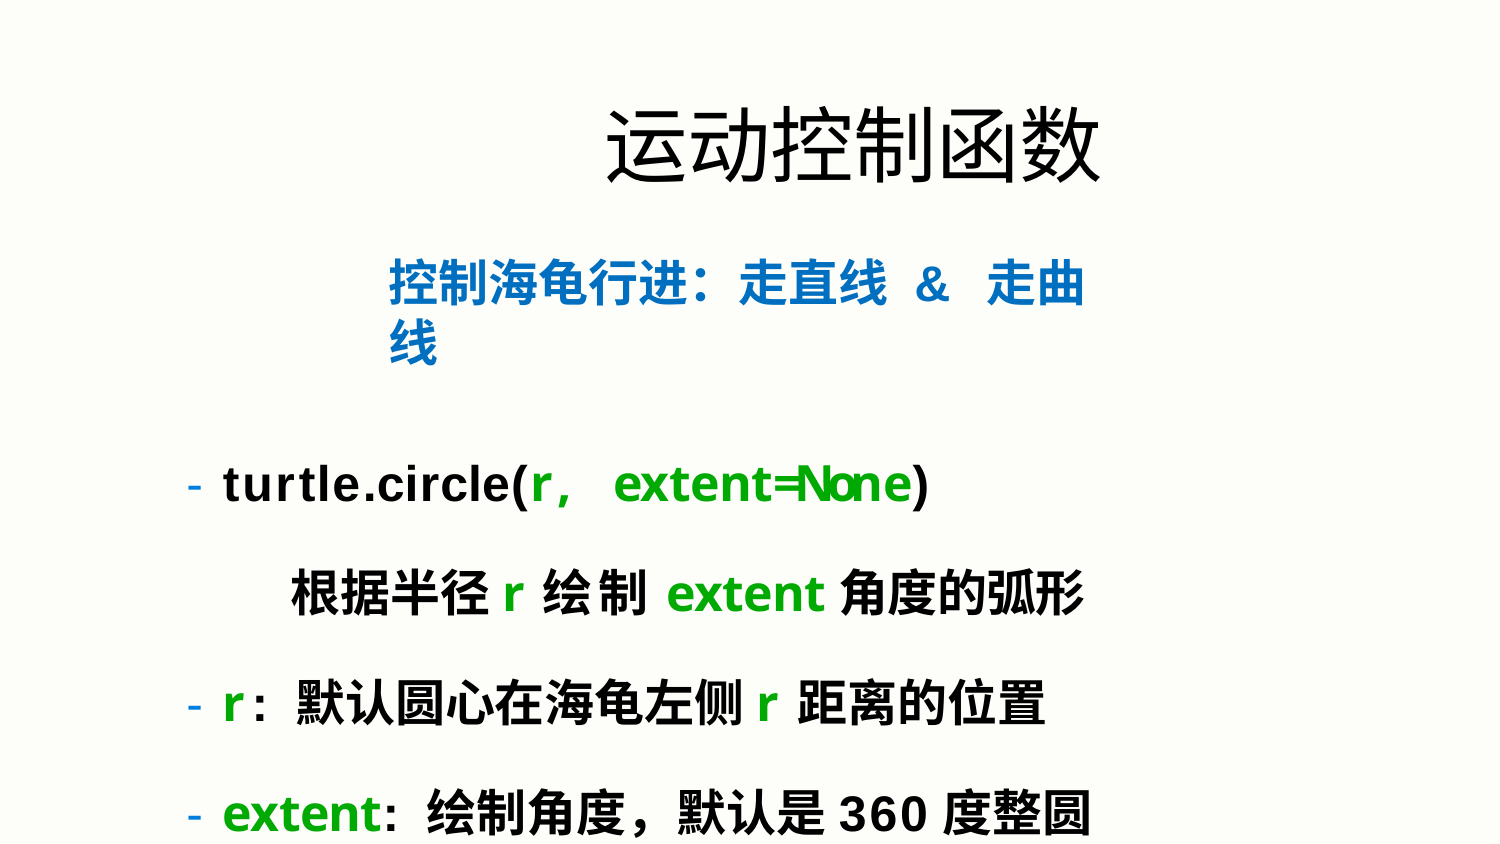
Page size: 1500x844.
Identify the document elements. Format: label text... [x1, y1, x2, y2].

text_box 控制海龟行进：走直线 & 走曲线 - turtle.circle(r, extent=None) 根据半径r绘制extent角度的弧形 - r: 默认圆心在海龟左侧r距离的位置 - extent: 绘制角度，默认是360度整圆 [184, 250, 1117, 842]
title 运动控制函数 [268, 93, 1231, 235]
